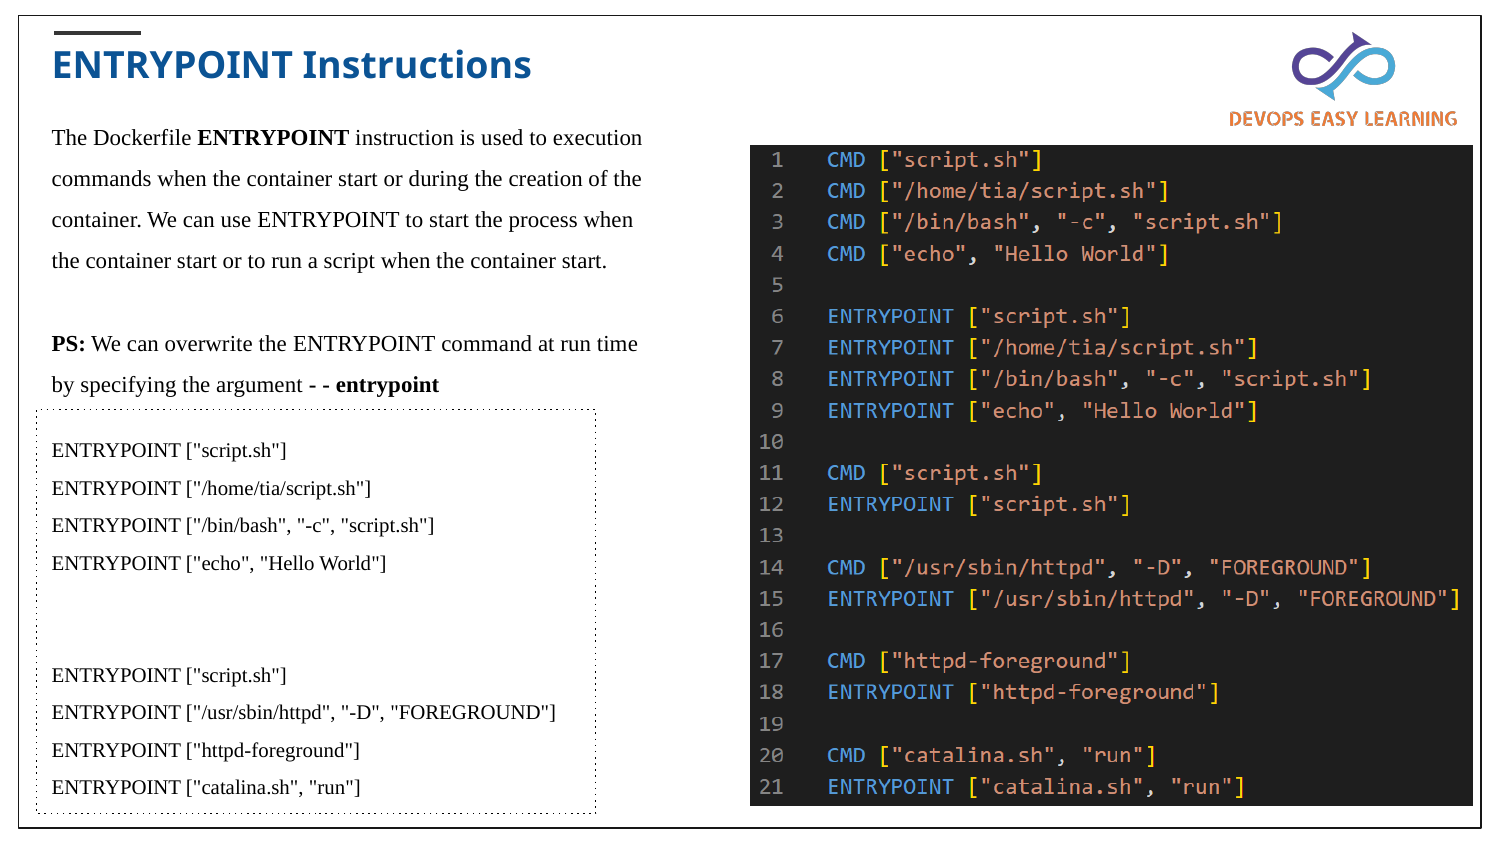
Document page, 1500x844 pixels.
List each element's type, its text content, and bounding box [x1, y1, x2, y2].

text_box The Dockerfile ENTRYPOINT instruction is used to execution commands when the container start or during the creation of the container. We can use ENTRYPOINT to start the process when the container start or to run a script when the container start. PS: We can overwrite the ENTRYPOINT command at run time by specifying the argument - - entrypoint [36, 94, 679, 412]
text_box ENTRYPOINT ["script.sh"] ENTRYPOINT ["/home/tia/script.sh"] ENTRYPOINT ["/bin/bash", "-c", "script.sh"] ENTRYPOINT ["echo", "Hello World"] ENTRYPOINT ["script.sh"] ENTRYPOINT ["/usr/sbin/httpd", "-D", "FOREGROUND"] ENTRYPOINT ["httpd-foreground"] ENTRYPOINT ["catalina.sh", "run"] [36, 409, 596, 814]
text_box ENTRYPOINT Instructions [36, 33, 1214, 94]
text_box [18, 15, 1482, 829]
picture [749, 21, 1473, 806]
